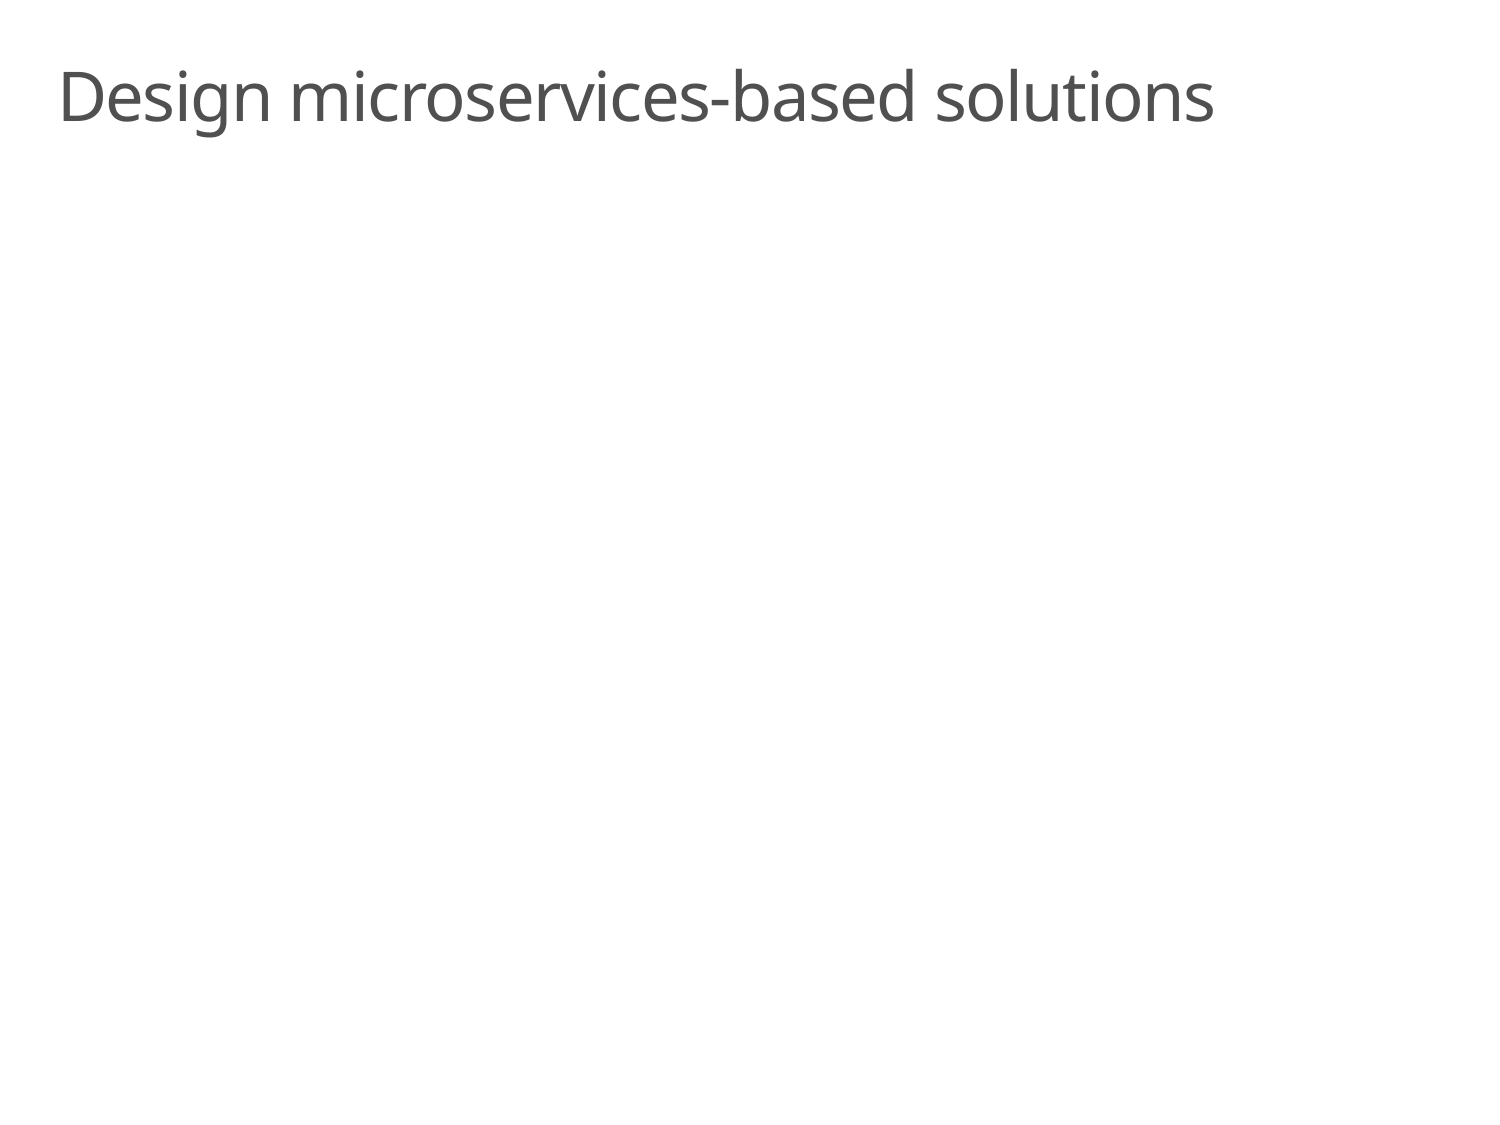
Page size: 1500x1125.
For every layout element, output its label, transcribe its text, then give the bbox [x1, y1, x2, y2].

title Design microservices-based solutions [33, 47, 1468, 196]
